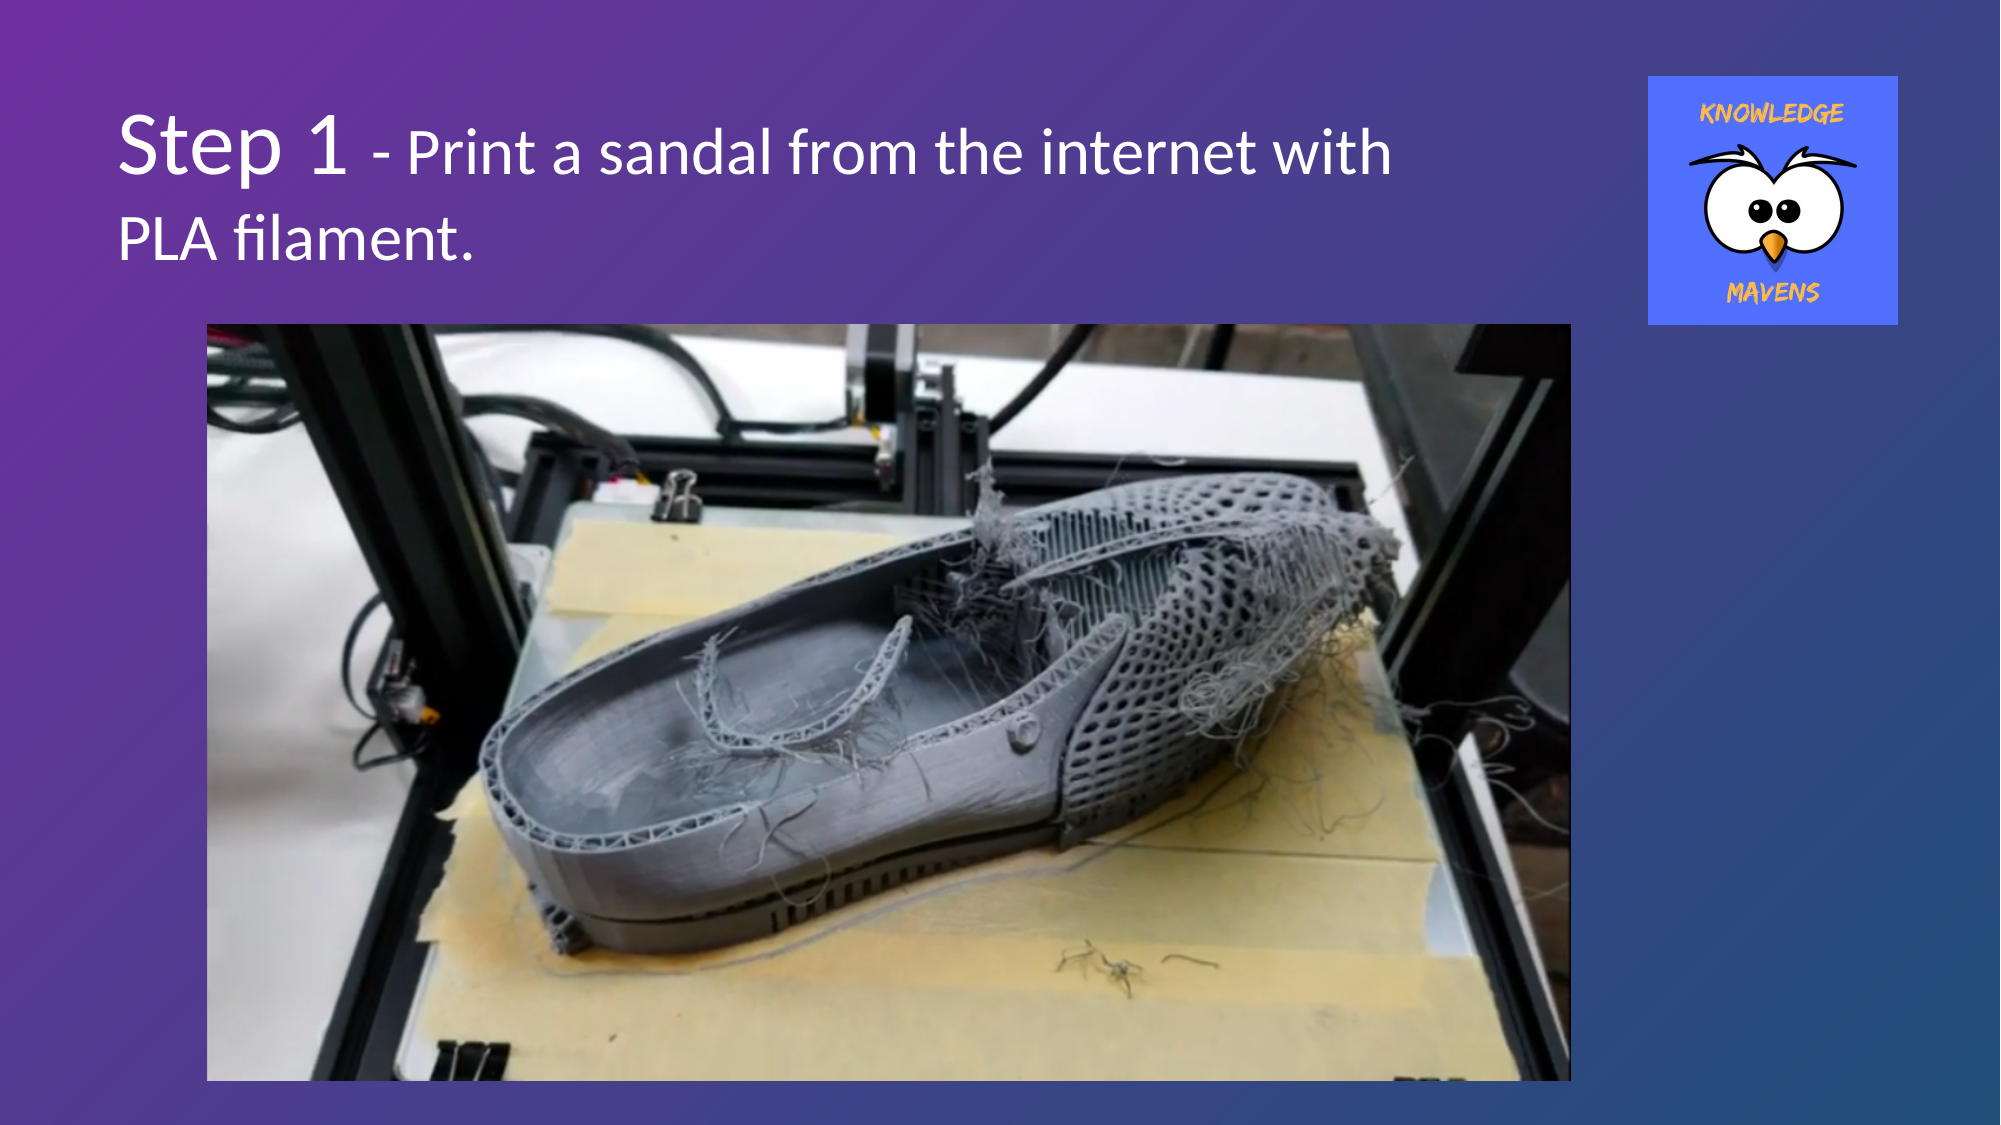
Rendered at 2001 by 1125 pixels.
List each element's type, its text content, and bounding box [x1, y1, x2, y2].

picture [1648, 76, 1898, 325]
text_box Step 1 - Print a sandal from the internet with PLA filament. [102, 76, 1493, 361]
picture [207, 324, 1571, 1081]
